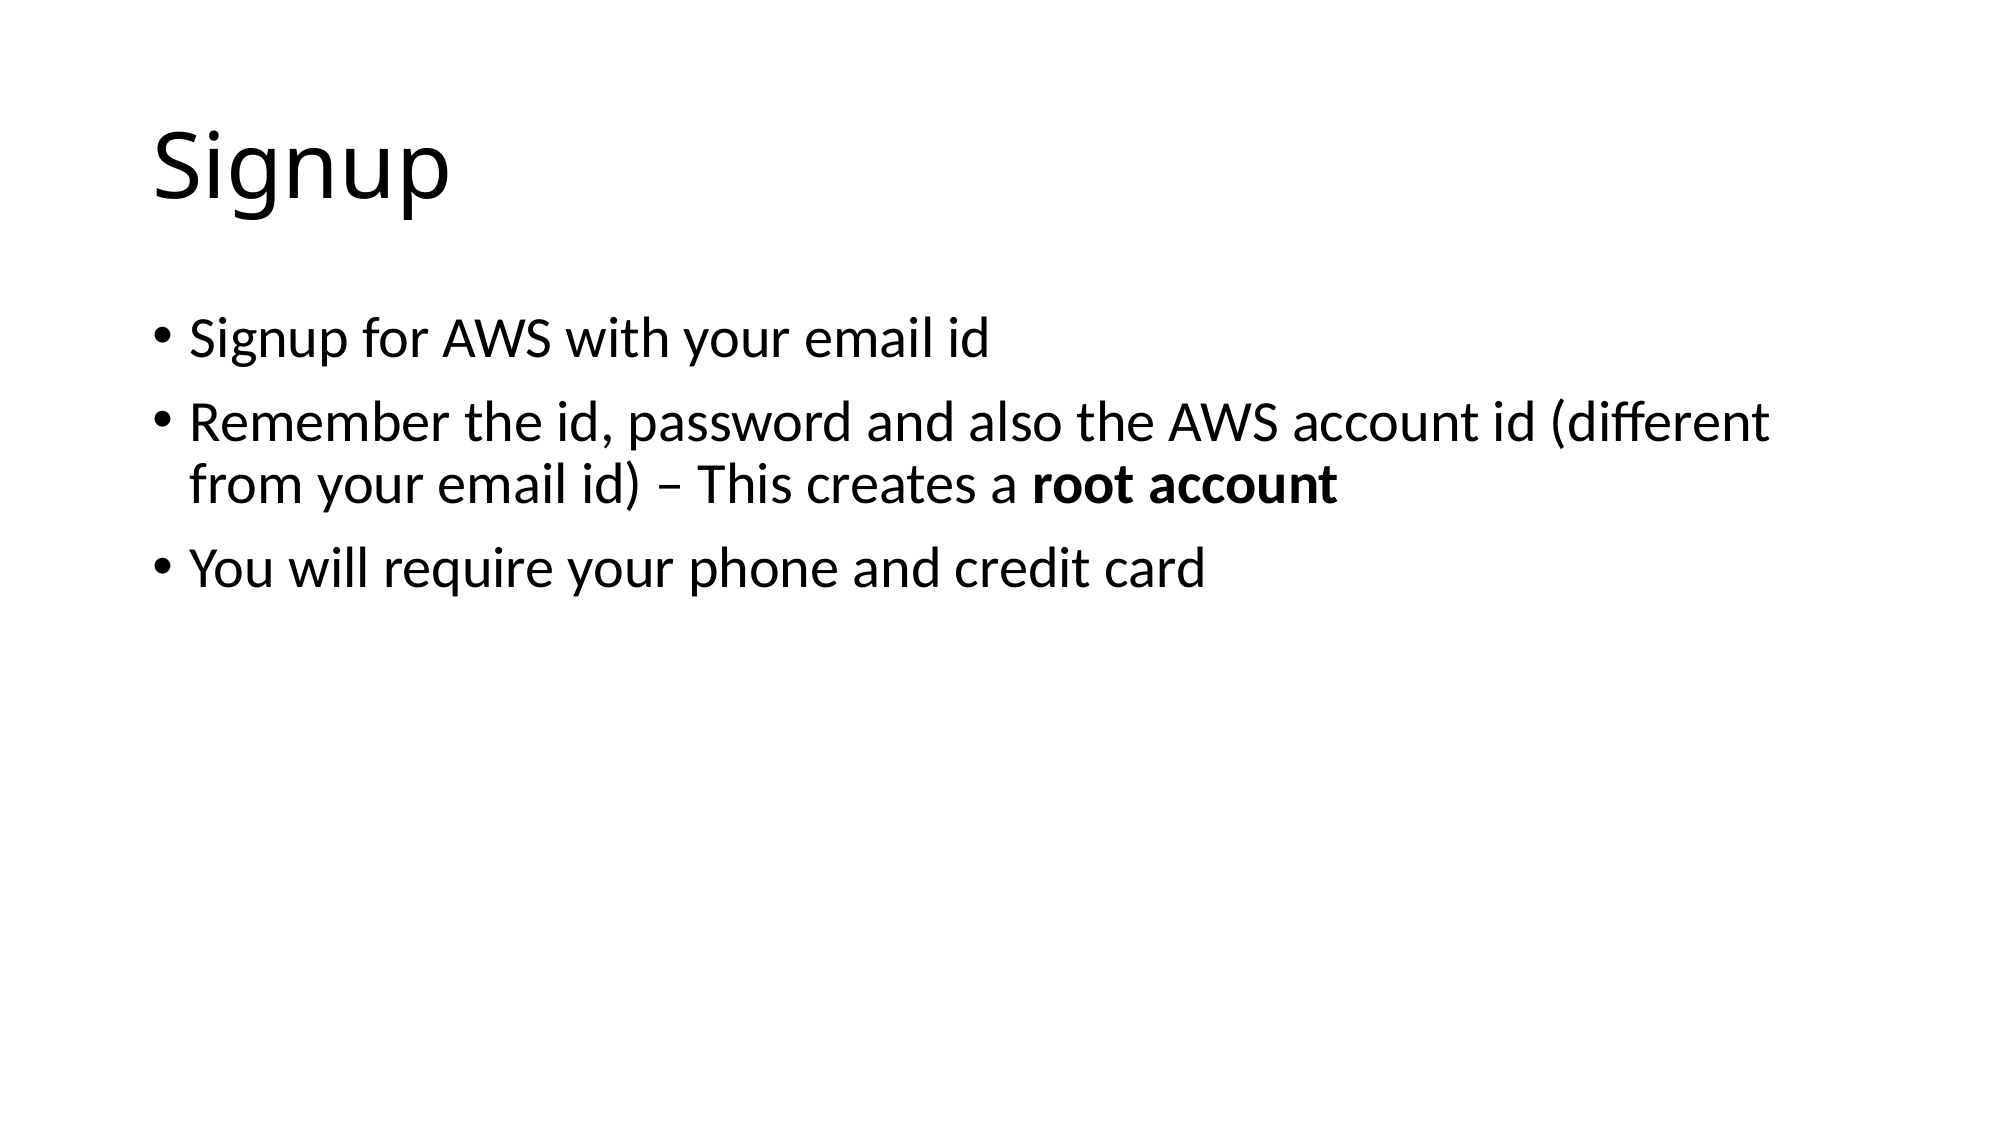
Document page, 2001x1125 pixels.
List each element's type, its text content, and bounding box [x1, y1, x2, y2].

list Signup for AWS with your email id Remember the id, password and also the AWS account id (different from your email id) – This creates a root account You will require your phone and credit card [137, 299, 1863, 1014]
title Signup [137, 59, 1863, 278]
